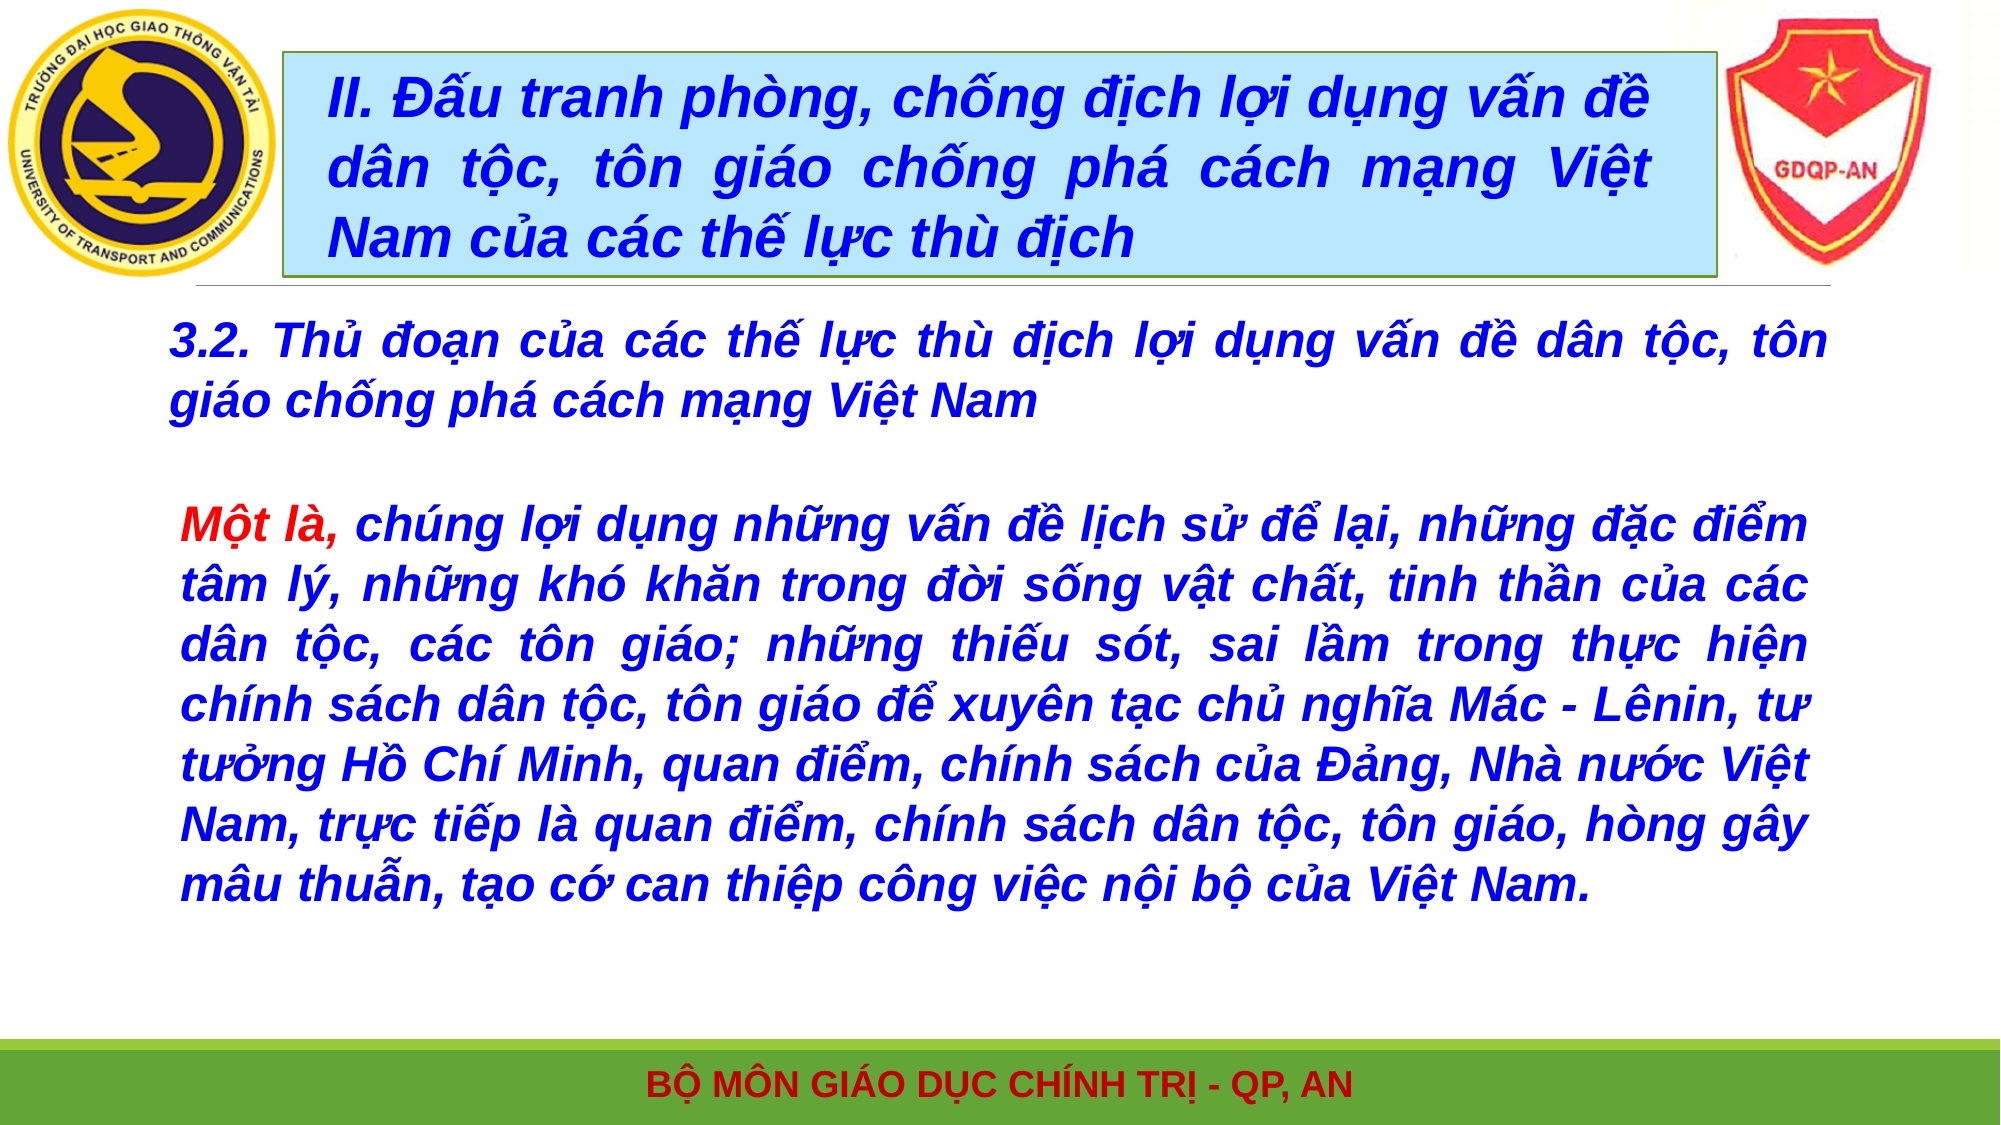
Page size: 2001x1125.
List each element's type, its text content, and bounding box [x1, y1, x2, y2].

picture [8, 9, 277, 277]
text_box II. Đấu tranh phòng, chống địch lợi dụng vấn đề dân tộc, tôn giáo chống phá cách mạng Việt Nam của các thế lực thù địch [312, 51, 1668, 299]
picture [1666, 0, 2000, 271]
text_box 3.2. Thủ đoạn của các thế lực thù địch lợi dụng vấn đề dân tộc, tôn giáo chống phá cách mạng Việt Nam [154, 299, 1846, 435]
text_box BỘ MÔN GIÁO DỤC CHÍNH TRỊ - QP, AN [630, 1052, 1370, 1113]
text_box [284, 51, 312, 278]
text_box Một là, chúng lợi dụng những vấn đề lịch sử để lại, những đặc điểm tâm lý, những khó khăn trong đời sống vật chất, tinh thần của các dân tộc, các tôn giáo; những thiếu sót, sai lầm trong thực hiện chính sách dân tộc, tôn giáo để xuyên tạc chủ nghĩa Mác - Lênin, tư tưởng Hồ Chí Minh, quan điểm, chính sách của Đảng, Nhà nước Việt Nam, trực tiếp là quan điểm, chính sách dân tộc, tôn giáo, hòng gây mâu thuẫn, tạo cớ can thiệp công việc nội bộ của Việt Nam. [165, 484, 1825, 920]
